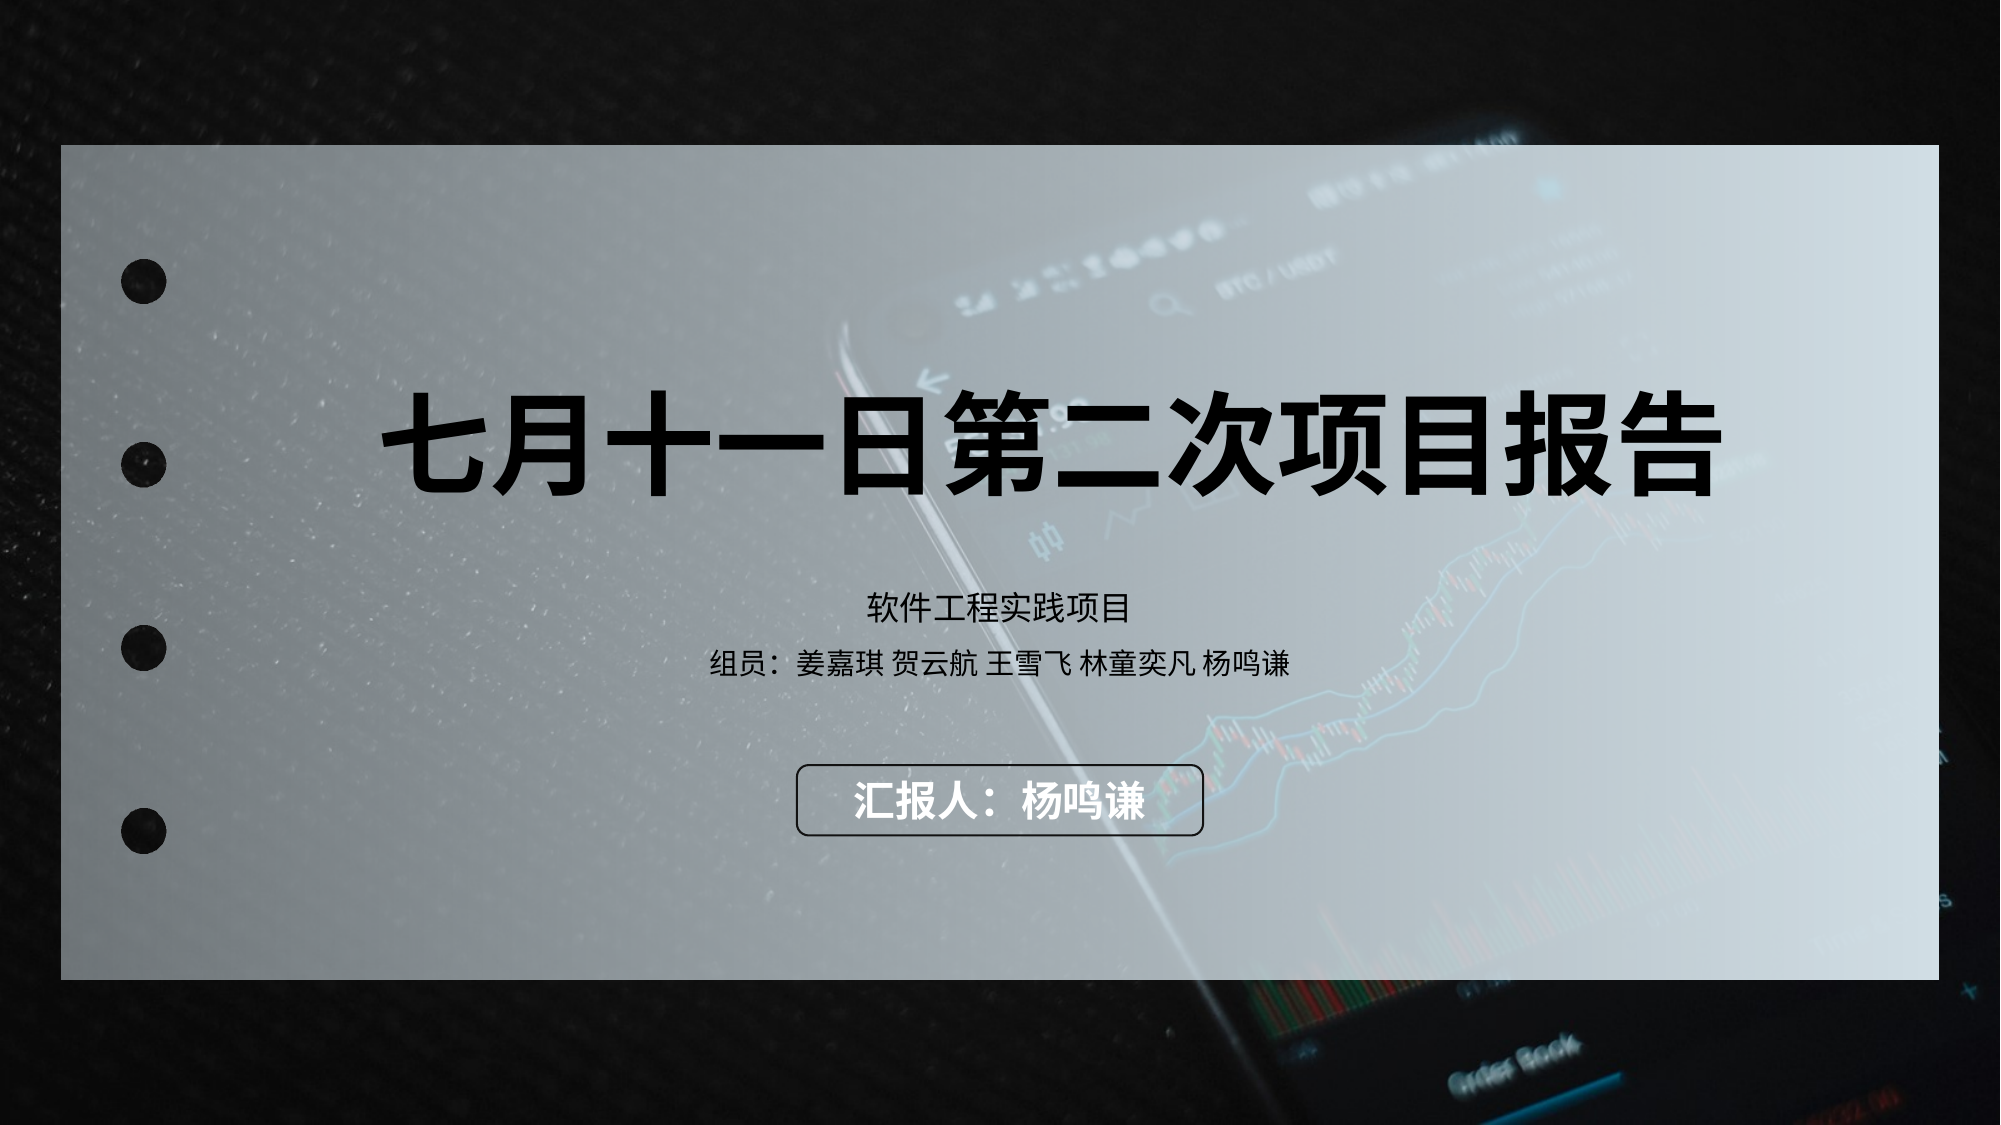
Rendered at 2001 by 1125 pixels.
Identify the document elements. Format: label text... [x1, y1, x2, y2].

text_box [0, 0, 2000, 1125]
text_box [60, 145, 1940, 980]
text_box 软件工程实践项目 组员：姜嘉琪 贺云航 王雪飞 林童奕凡 杨鸣谦 [384, 560, 1615, 688]
text_box 七月十一日第二次项目报告 [212, 367, 1894, 517]
text_box 汇报人：杨鸣谦 [795, 764, 1205, 837]
